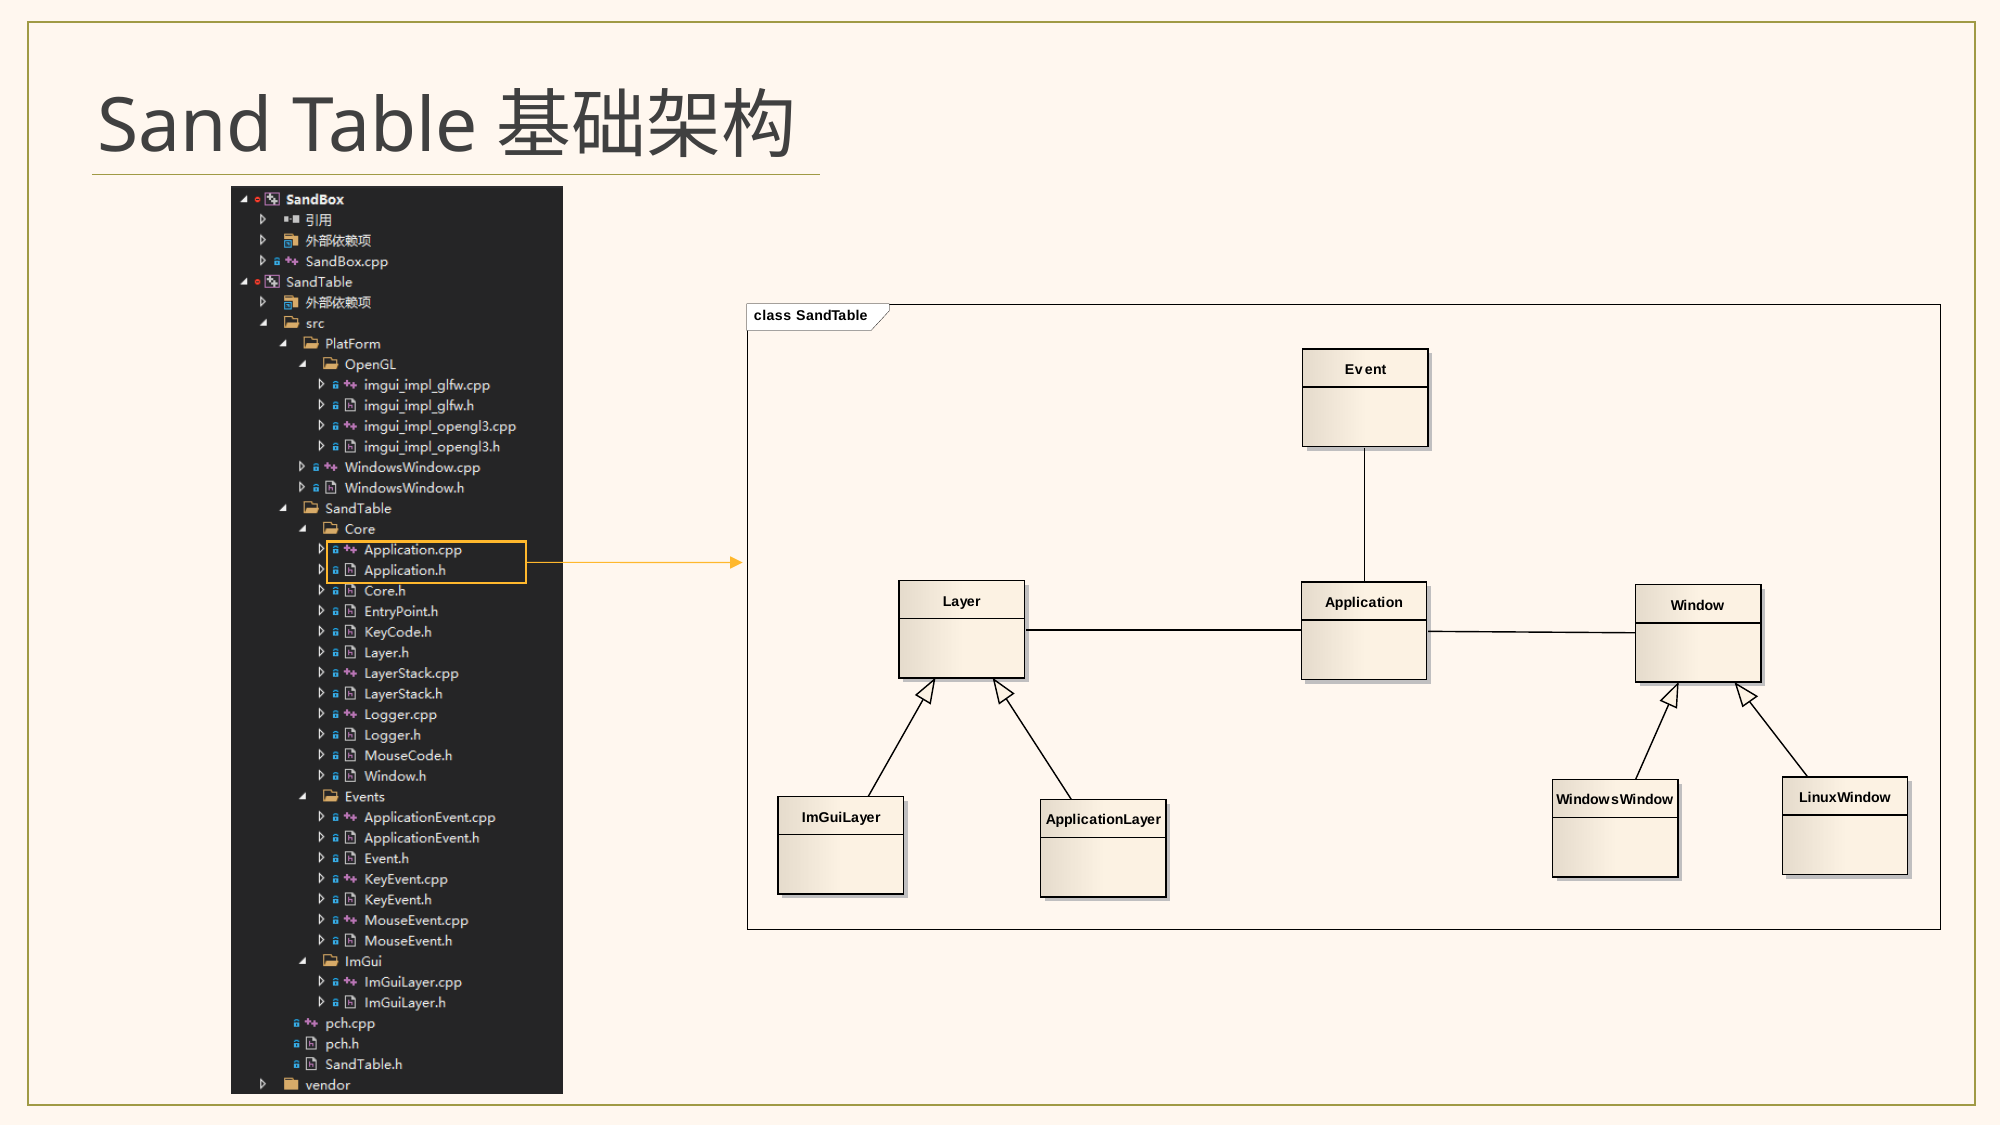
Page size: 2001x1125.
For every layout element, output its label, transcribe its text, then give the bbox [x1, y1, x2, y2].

picture [742, 299, 1945, 934]
picture [231, 186, 563, 1095]
text_box [27, 21, 1976, 1106]
text_box Sand Table基础架构 [82, 68, 812, 174]
